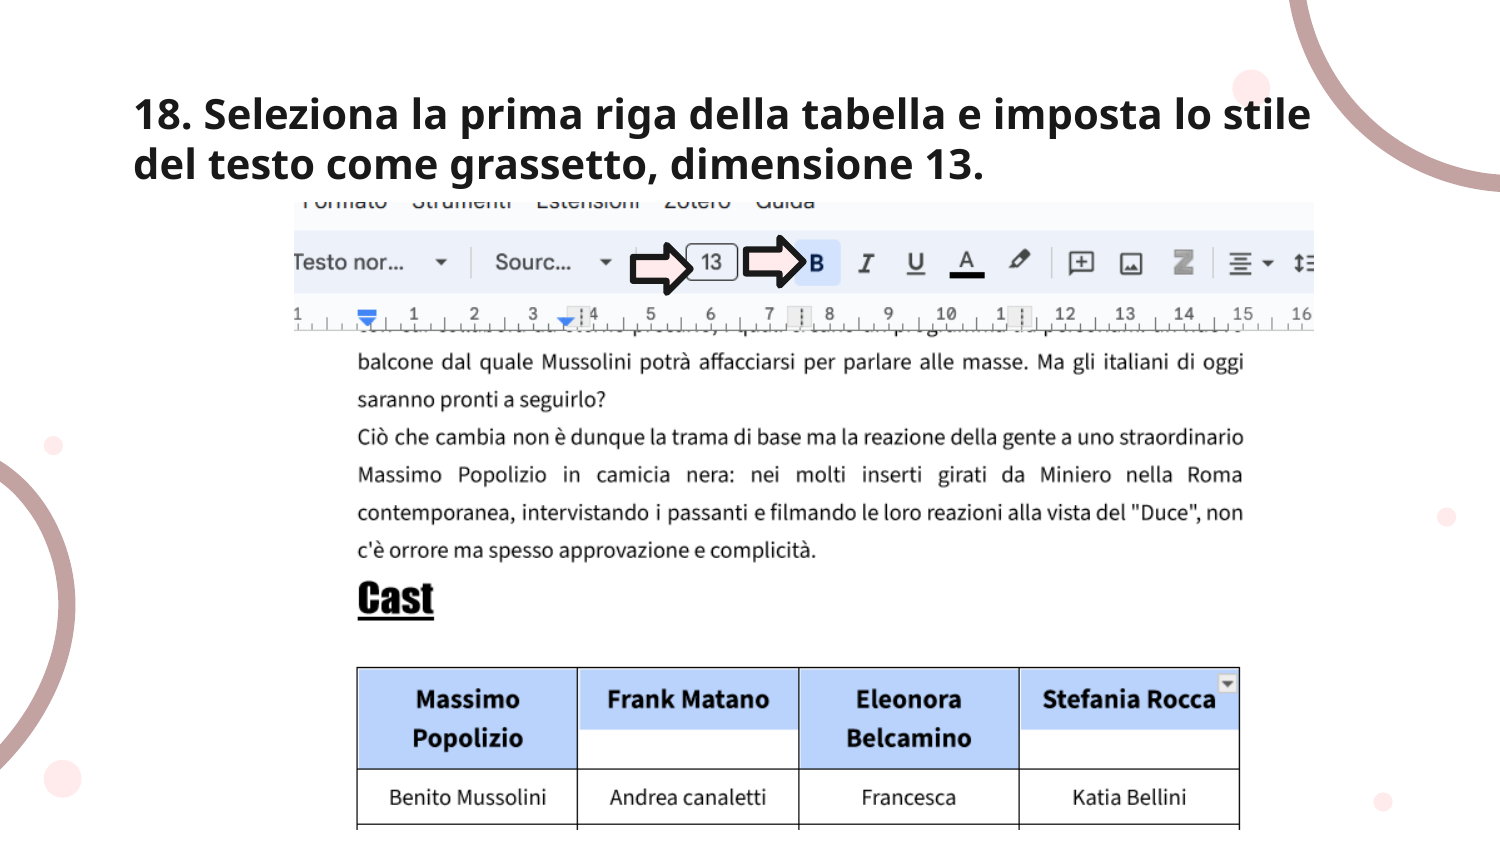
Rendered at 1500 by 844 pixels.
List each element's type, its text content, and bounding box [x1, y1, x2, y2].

picture [293, 202, 1315, 830]
title 18. Seleziona la prima riga della tabella e imposta lo stile del testo come grassetto, dimensione 13. [118, 72, 1349, 167]
